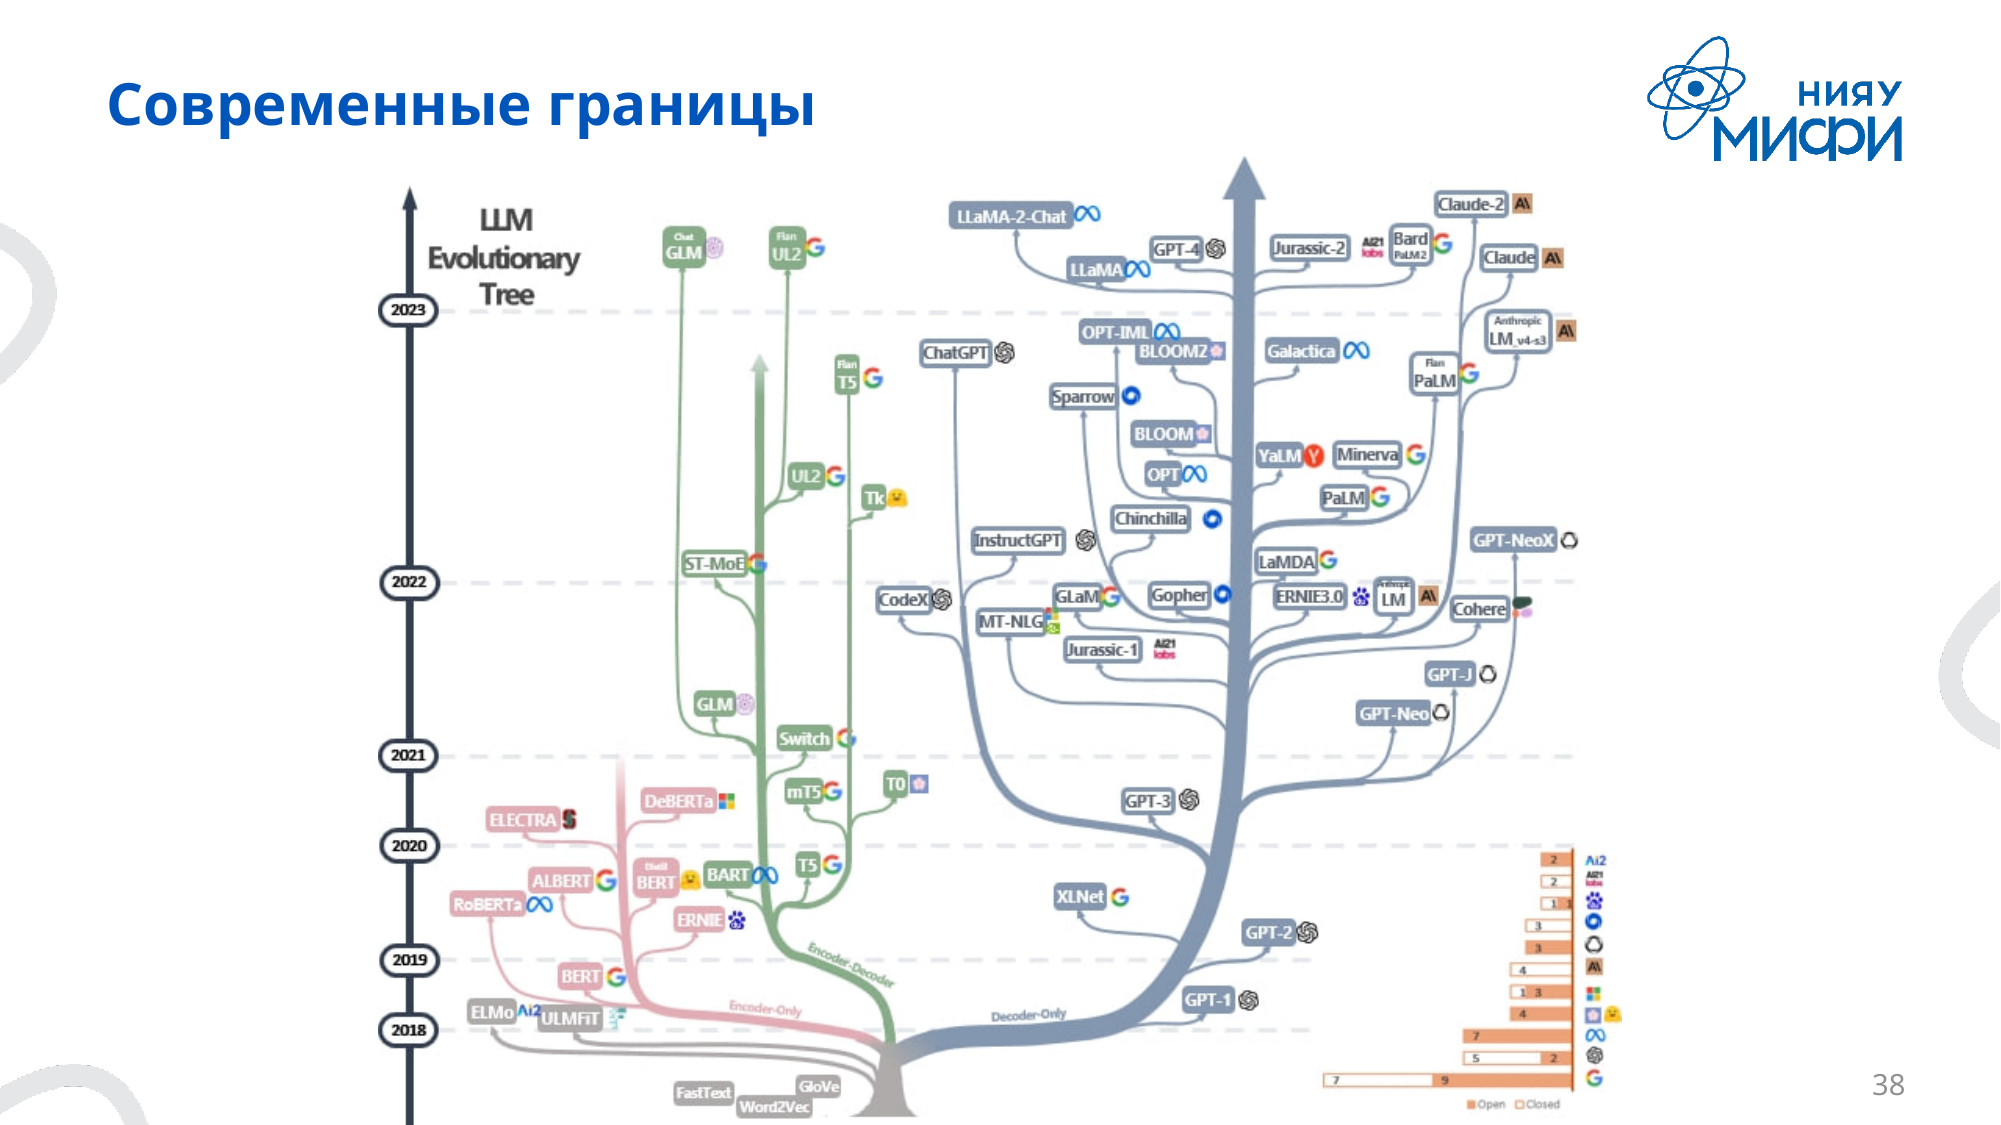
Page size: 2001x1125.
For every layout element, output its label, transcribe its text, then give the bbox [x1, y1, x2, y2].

picture [0, 208, 122, 456]
picture [1919, 554, 2001, 767]
picture [1637, 27, 1910, 173]
title Современные границы [91, 58, 1601, 145]
picture [378, 156, 1622, 1125]
picture [0, 1032, 162, 1125]
